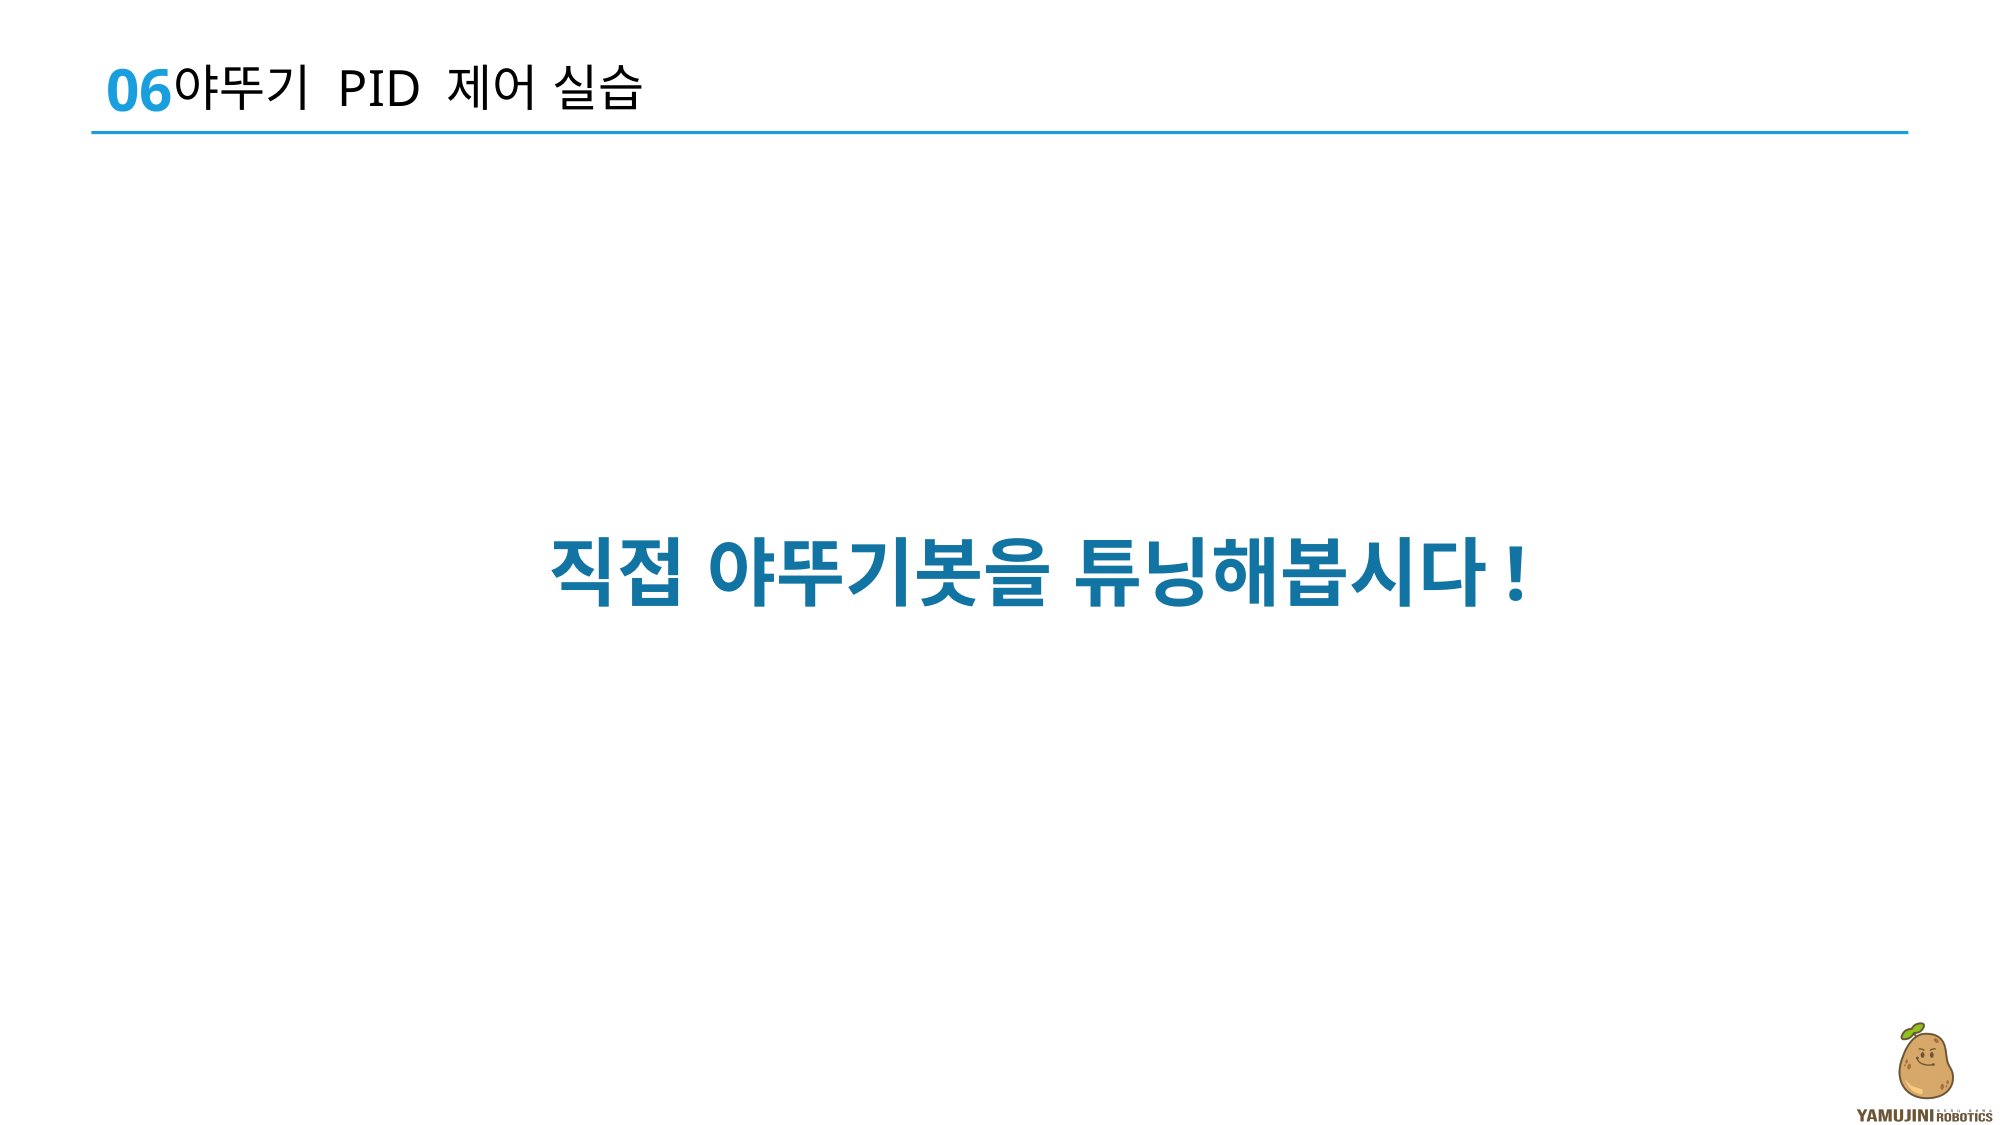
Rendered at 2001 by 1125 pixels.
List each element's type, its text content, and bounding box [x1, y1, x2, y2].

text_box 06 [91, 45, 188, 131]
text_box 야뚜기 PID 제어 실습 [159, 49, 660, 125]
text_box 직접 야뚜기봇을 튜닝해봅시다! [362, 500, 1714, 623]
text_box [90, 130, 1909, 135]
